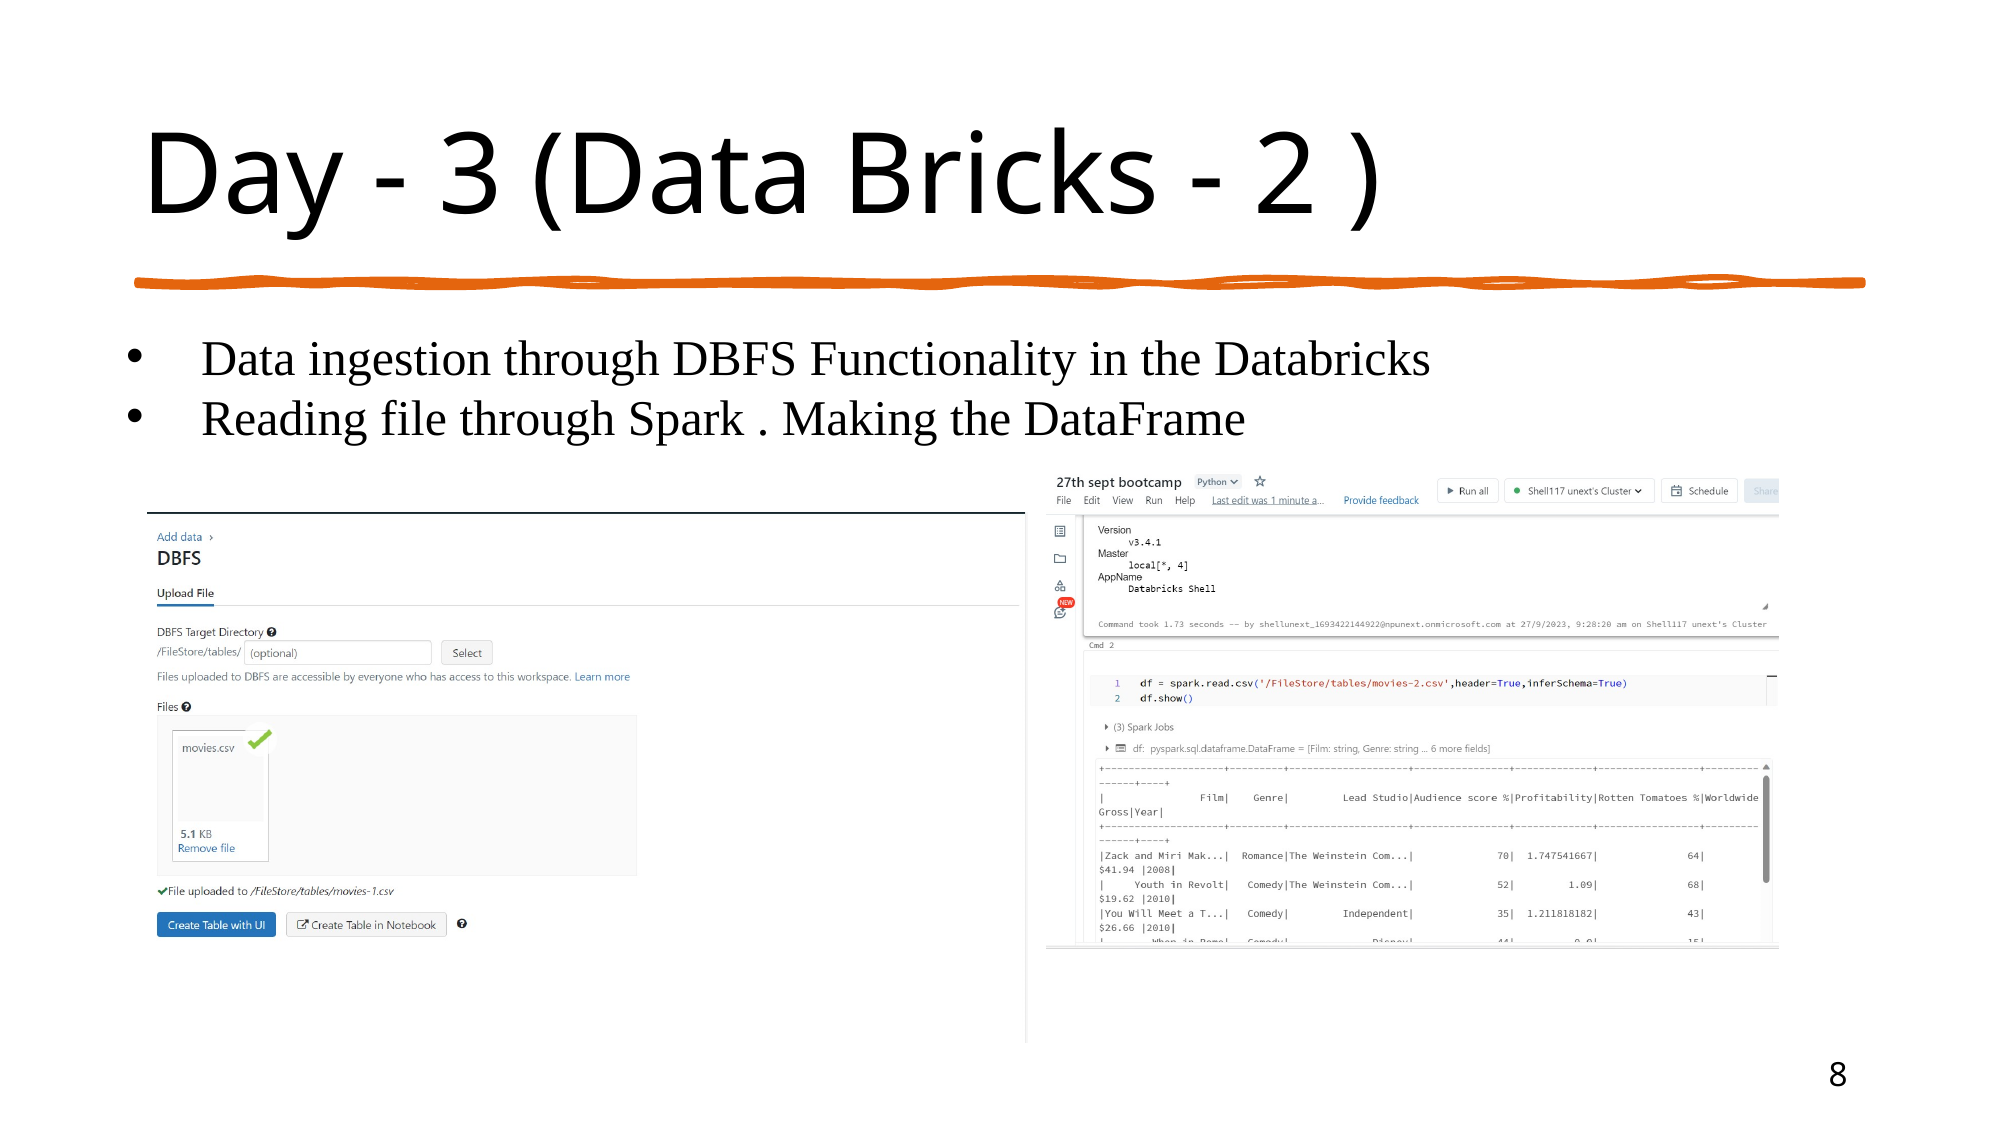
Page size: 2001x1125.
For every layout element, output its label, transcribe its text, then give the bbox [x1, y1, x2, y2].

slide_number 8 [1412, 1042, 1863, 1103]
picture [1046, 465, 1779, 949]
picture [147, 512, 1028, 1043]
text_box Data ingestion through DBFS Functionality in the Databricks Reading file through Spark . Making the DataFrame [125, 325, 1500, 446]
title Day - 3 (Data Bricks - 2 ) [126, 59, 1851, 278]
